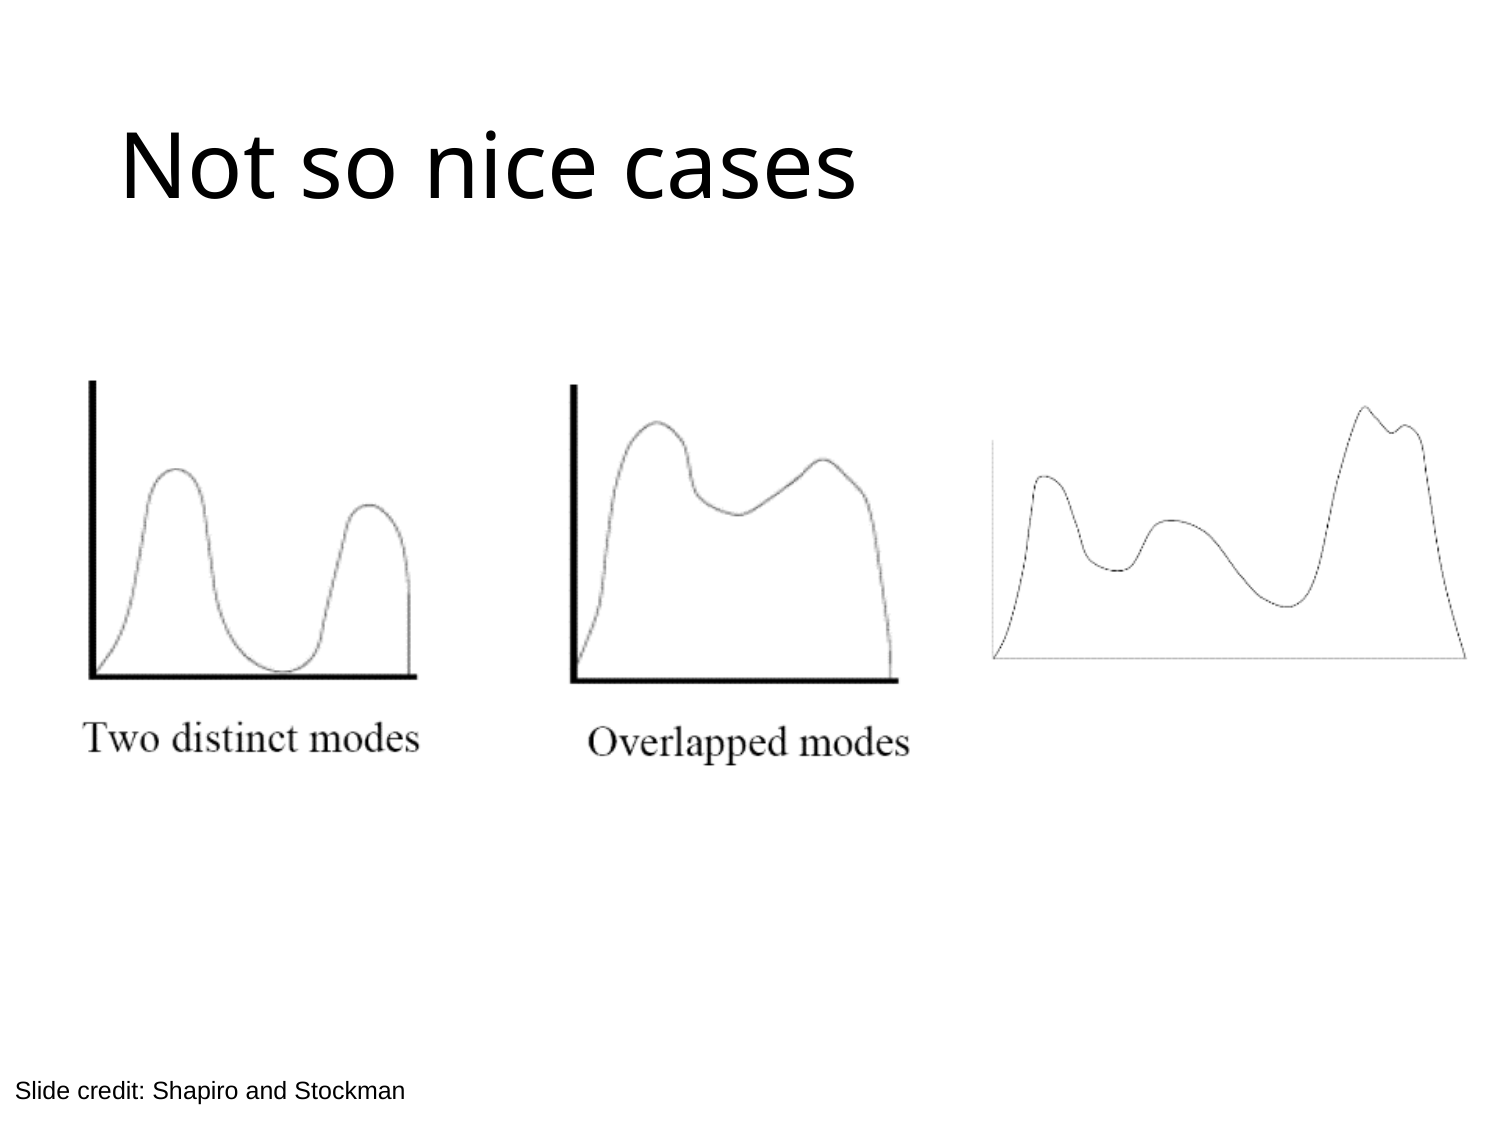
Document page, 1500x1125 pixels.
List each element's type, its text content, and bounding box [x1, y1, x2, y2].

picture [974, 362, 1475, 683]
text_box Slide credit: Shapiro and Stockman [0, 1067, 425, 1113]
title Not so nice cases [103, 59, 1397, 278]
picture [524, 341, 938, 775]
picture [12, 337, 450, 771]
